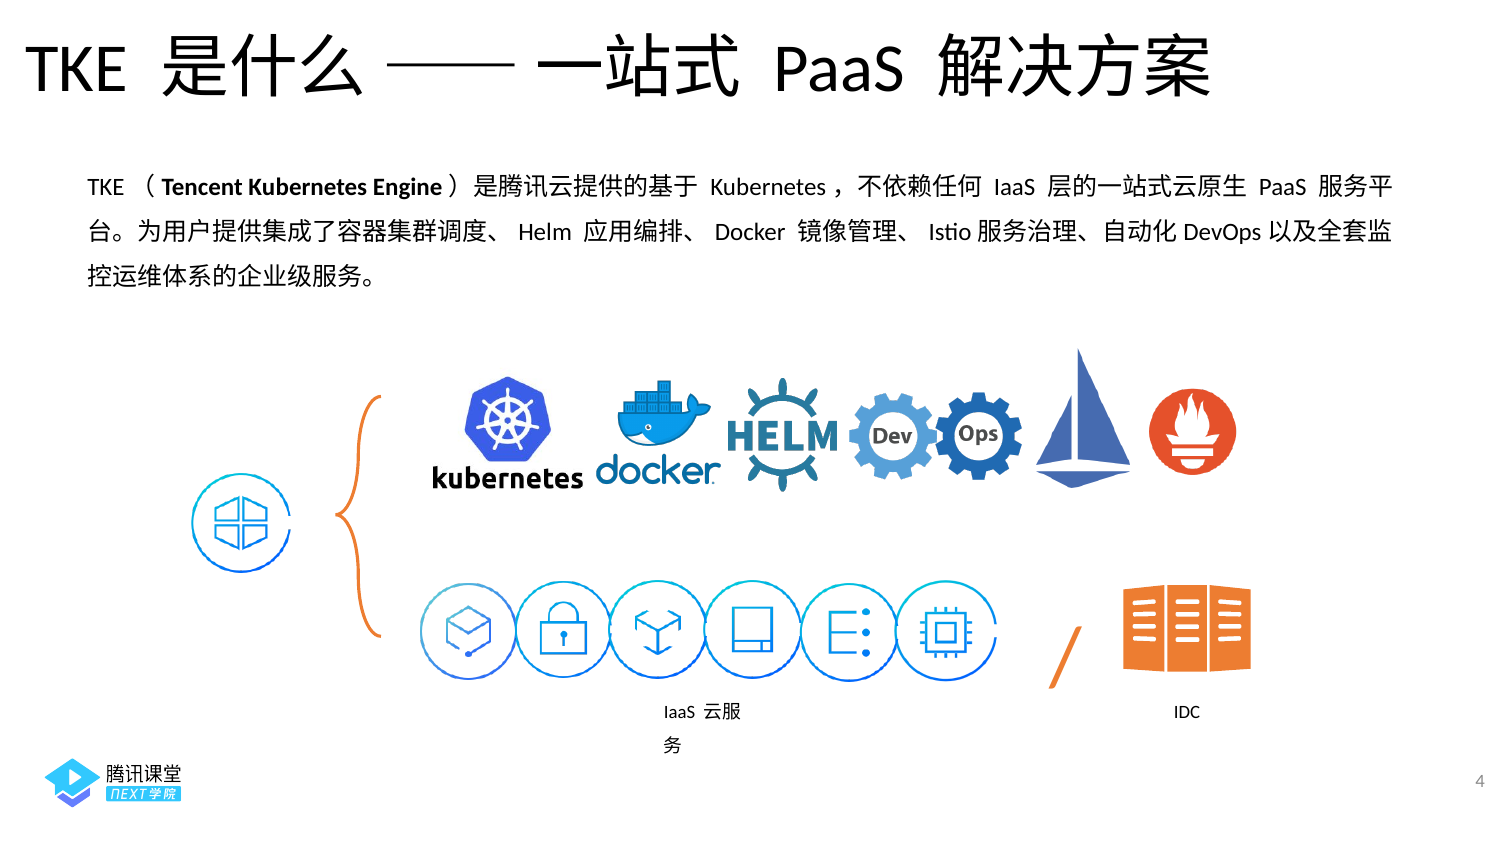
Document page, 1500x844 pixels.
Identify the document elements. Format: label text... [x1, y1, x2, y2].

picture [41, 744, 186, 817]
text_box TKE（Tencent Kubernetes Engine）是腾讯云提供的基于 Kubernetes，不依赖任何 IaaS 层的一站式云原生 PaaS 服务平台。为用户提供集成了容器集群调度、Helm 应用编排、Docker 镜像管理、Istio服务治理、自动化DevOps以及全套监控运维体系的企业级服务。 [72, 148, 1418, 298]
slide_number 4 [1141, 767, 1500, 794]
title TKE 是什么 —— 一站式 PaaS 解决方案 [10, 0, 1305, 140]
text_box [188, 336, 1288, 727]
